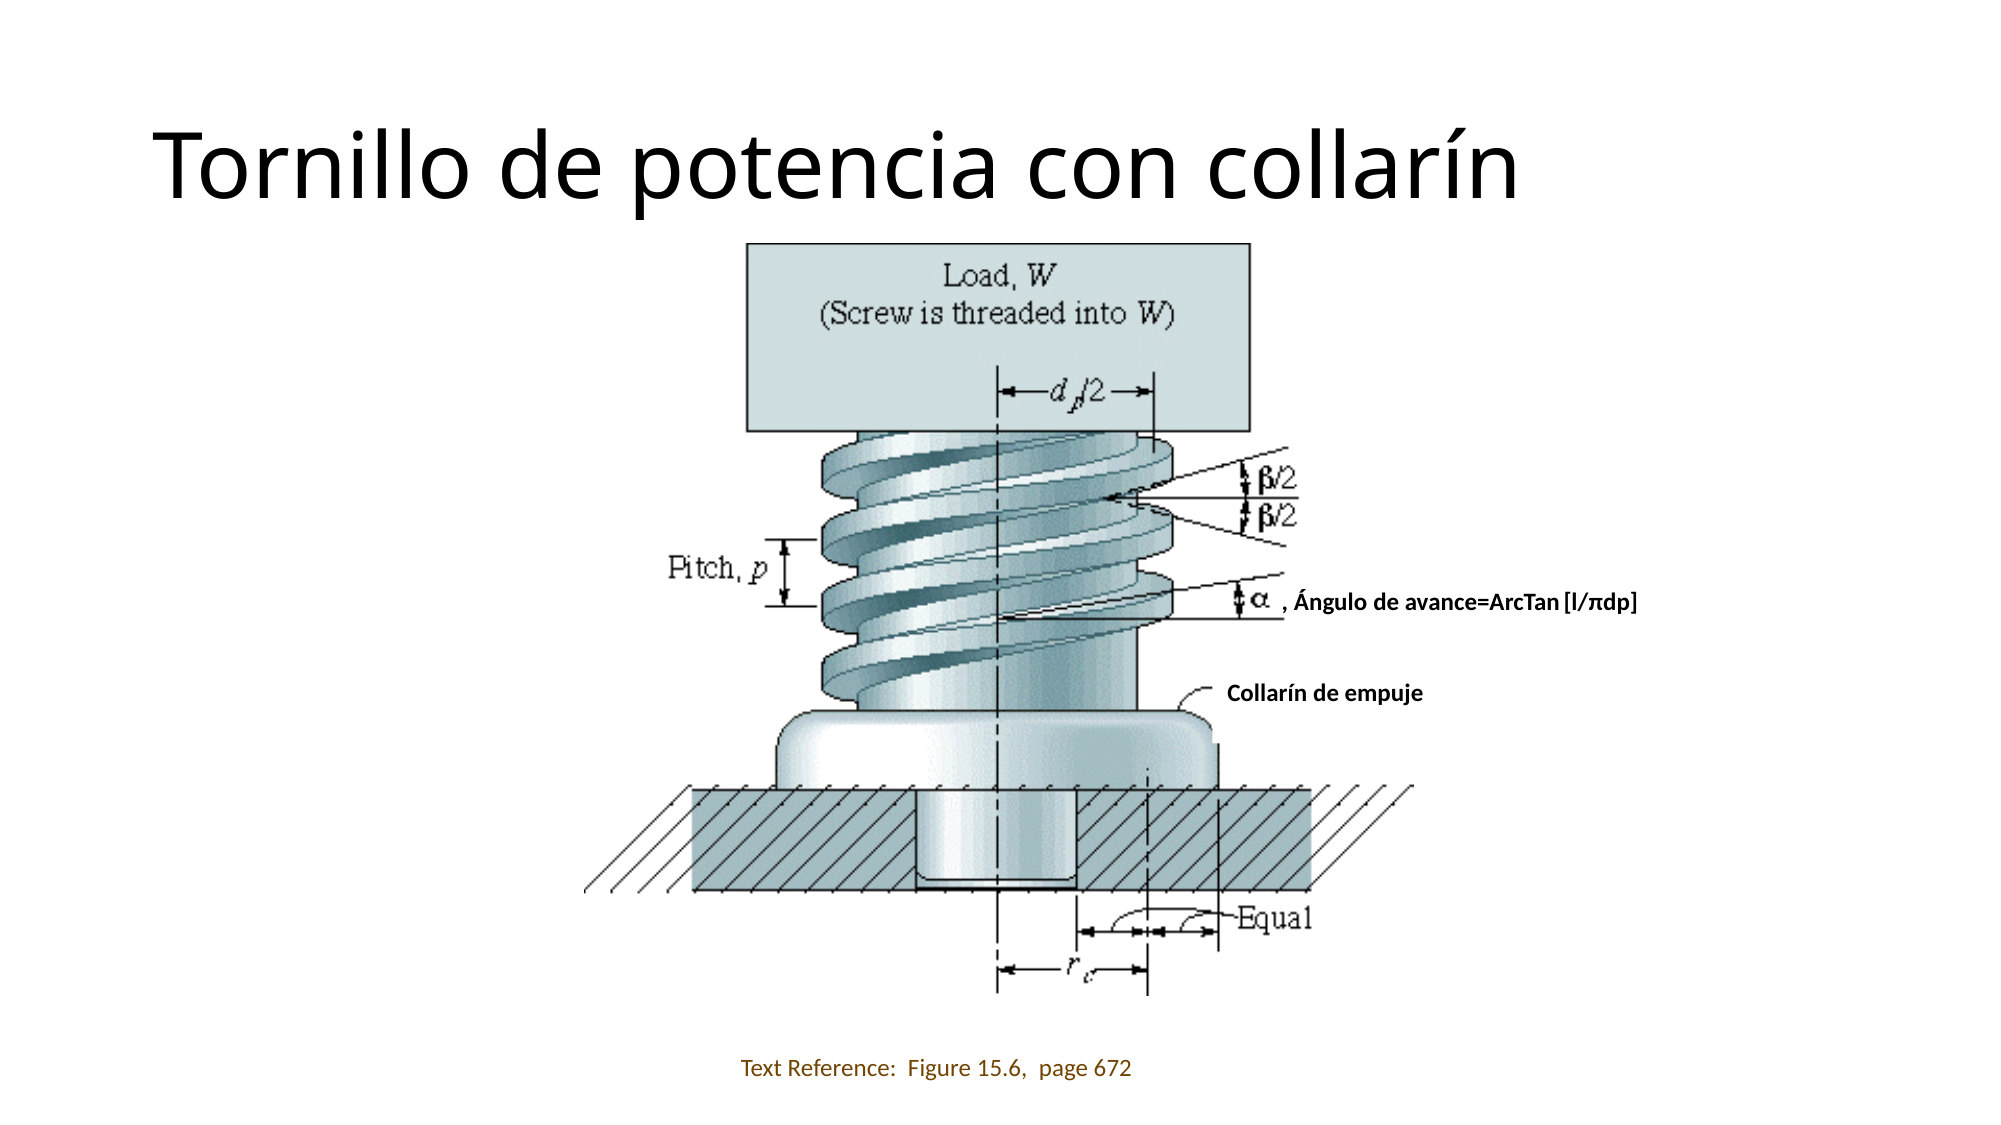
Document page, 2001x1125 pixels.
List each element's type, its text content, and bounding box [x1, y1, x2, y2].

title Tornillo de potencia con collarín [137, 59, 1863, 278]
text_box Collarín de empuje [1414, 668, 1485, 744]
text_box Text Reference: Figure 15.6, page 672 [725, 1044, 1148, 1089]
picture [584, 243, 1414, 996]
text_box , Ángulo de avance=ArcTan [l/πdp] [1414, 578, 1654, 627]
